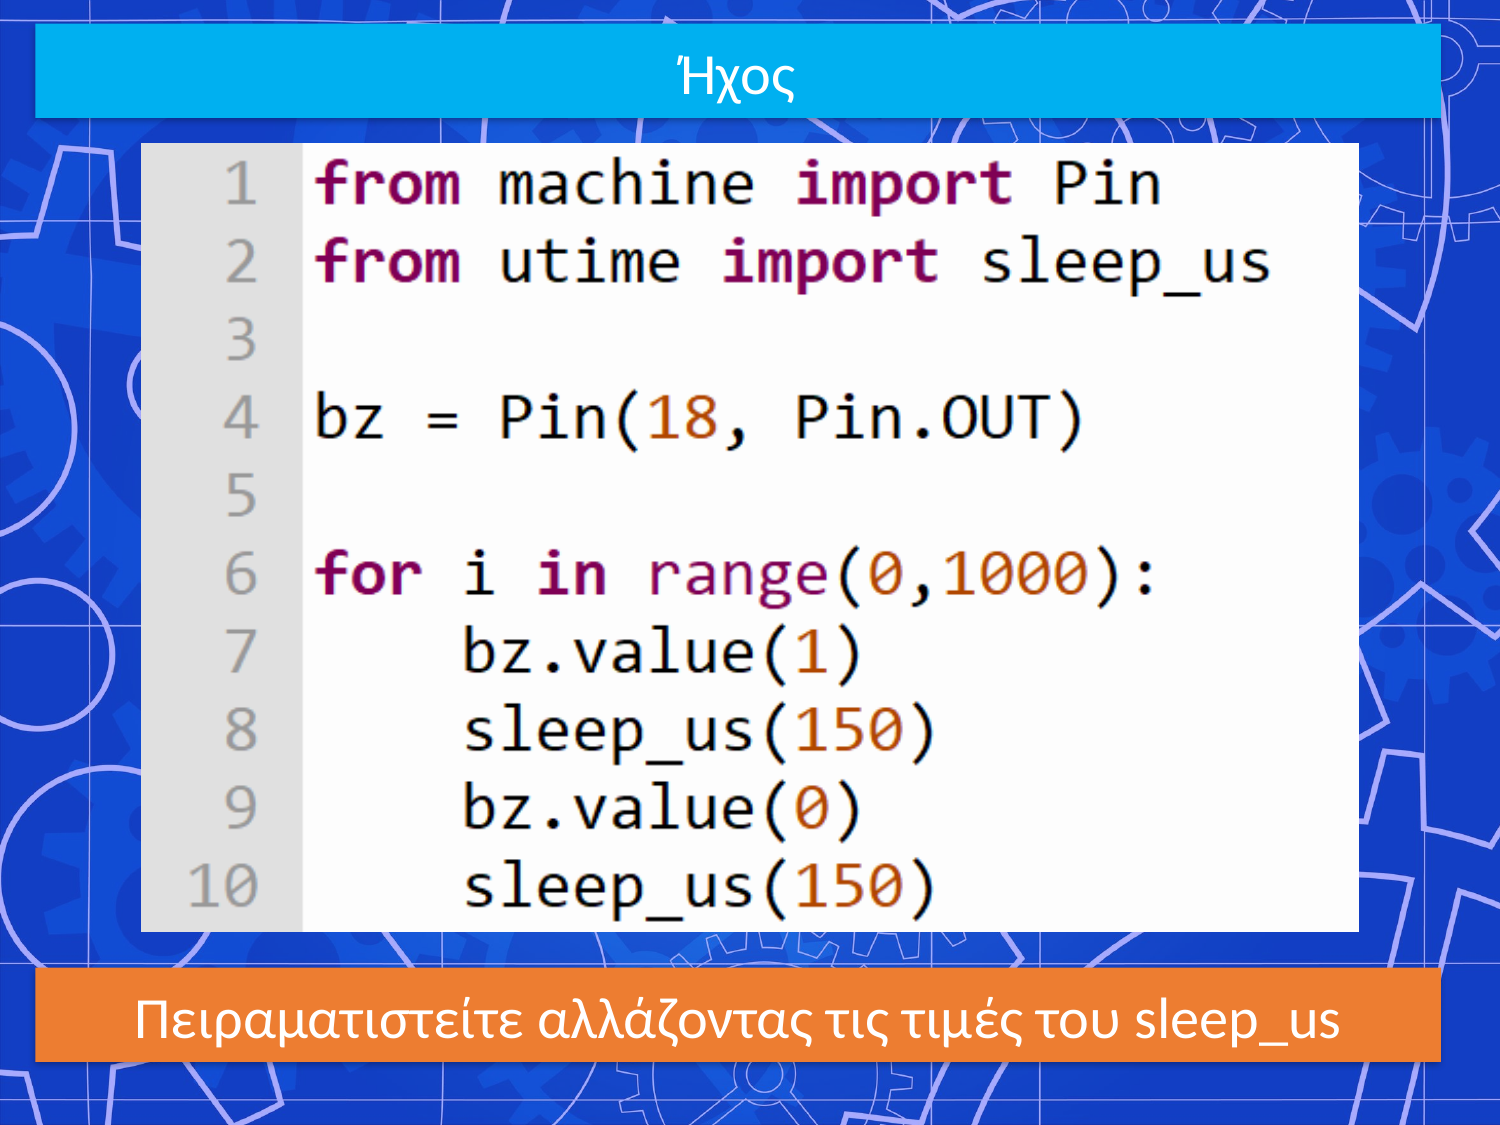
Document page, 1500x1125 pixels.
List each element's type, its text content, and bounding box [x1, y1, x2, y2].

picture [0, 0, 1500, 1125]
text_box Ήχος [34, 23, 1442, 119]
text_box Πειραματιστείτε αλλάζοντας τις τιμές του sleep_us [34, 966, 1442, 1063]
